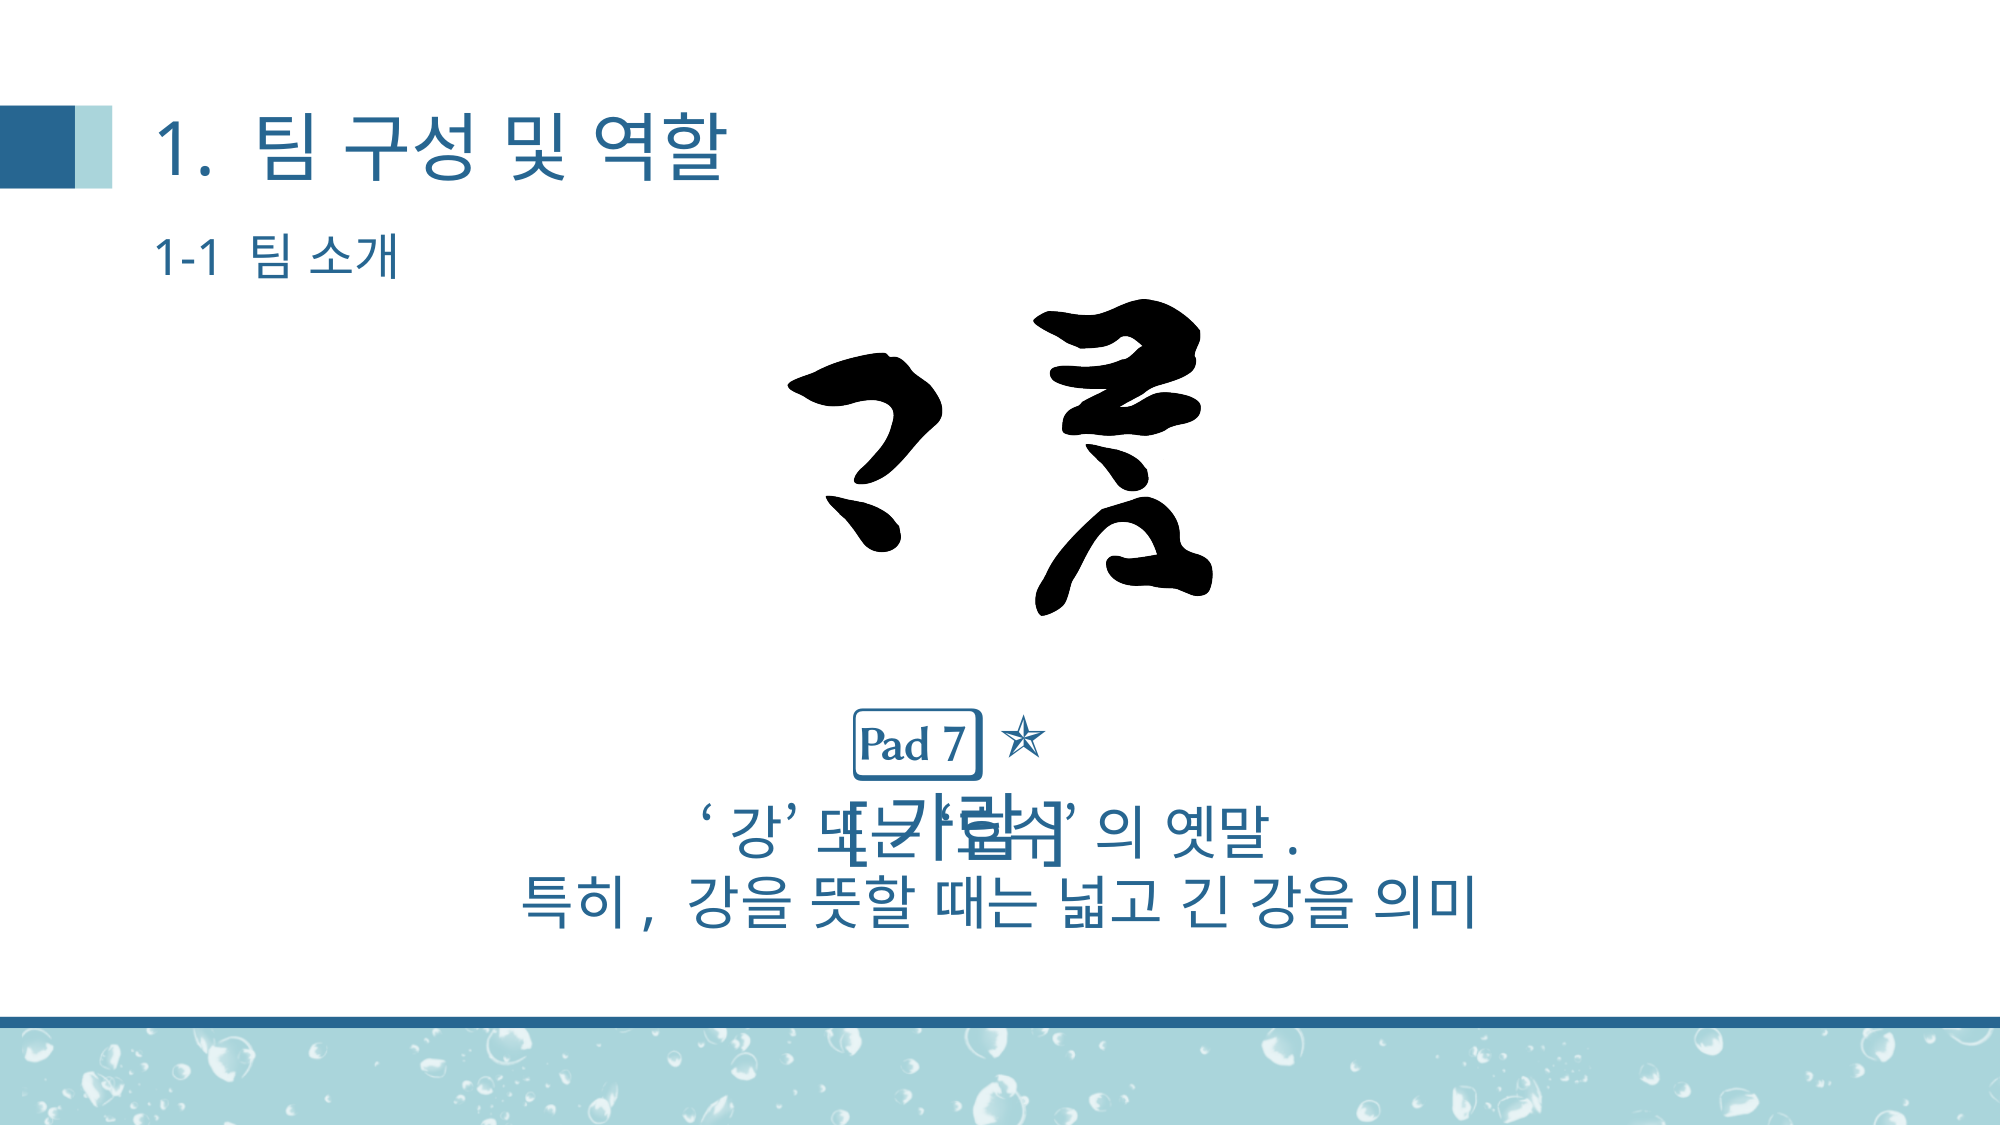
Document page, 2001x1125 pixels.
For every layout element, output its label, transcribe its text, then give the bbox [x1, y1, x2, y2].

text_box ‘강’ 또는 ‘호수’ 의 옛말. 특히, 강을 뜻할 때는 넓고 긴 강을 의미 [505, 788, 1495, 944]
text_box  [가람] [829, 682, 1171, 788]
title 1. 팀 구성 및 역할 [137, 100, 1863, 203]
list 1-1 팀 소개 [137, 225, 606, 295]
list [787, 299, 1213, 616]
picture [0, 0, 2000, 1125]
